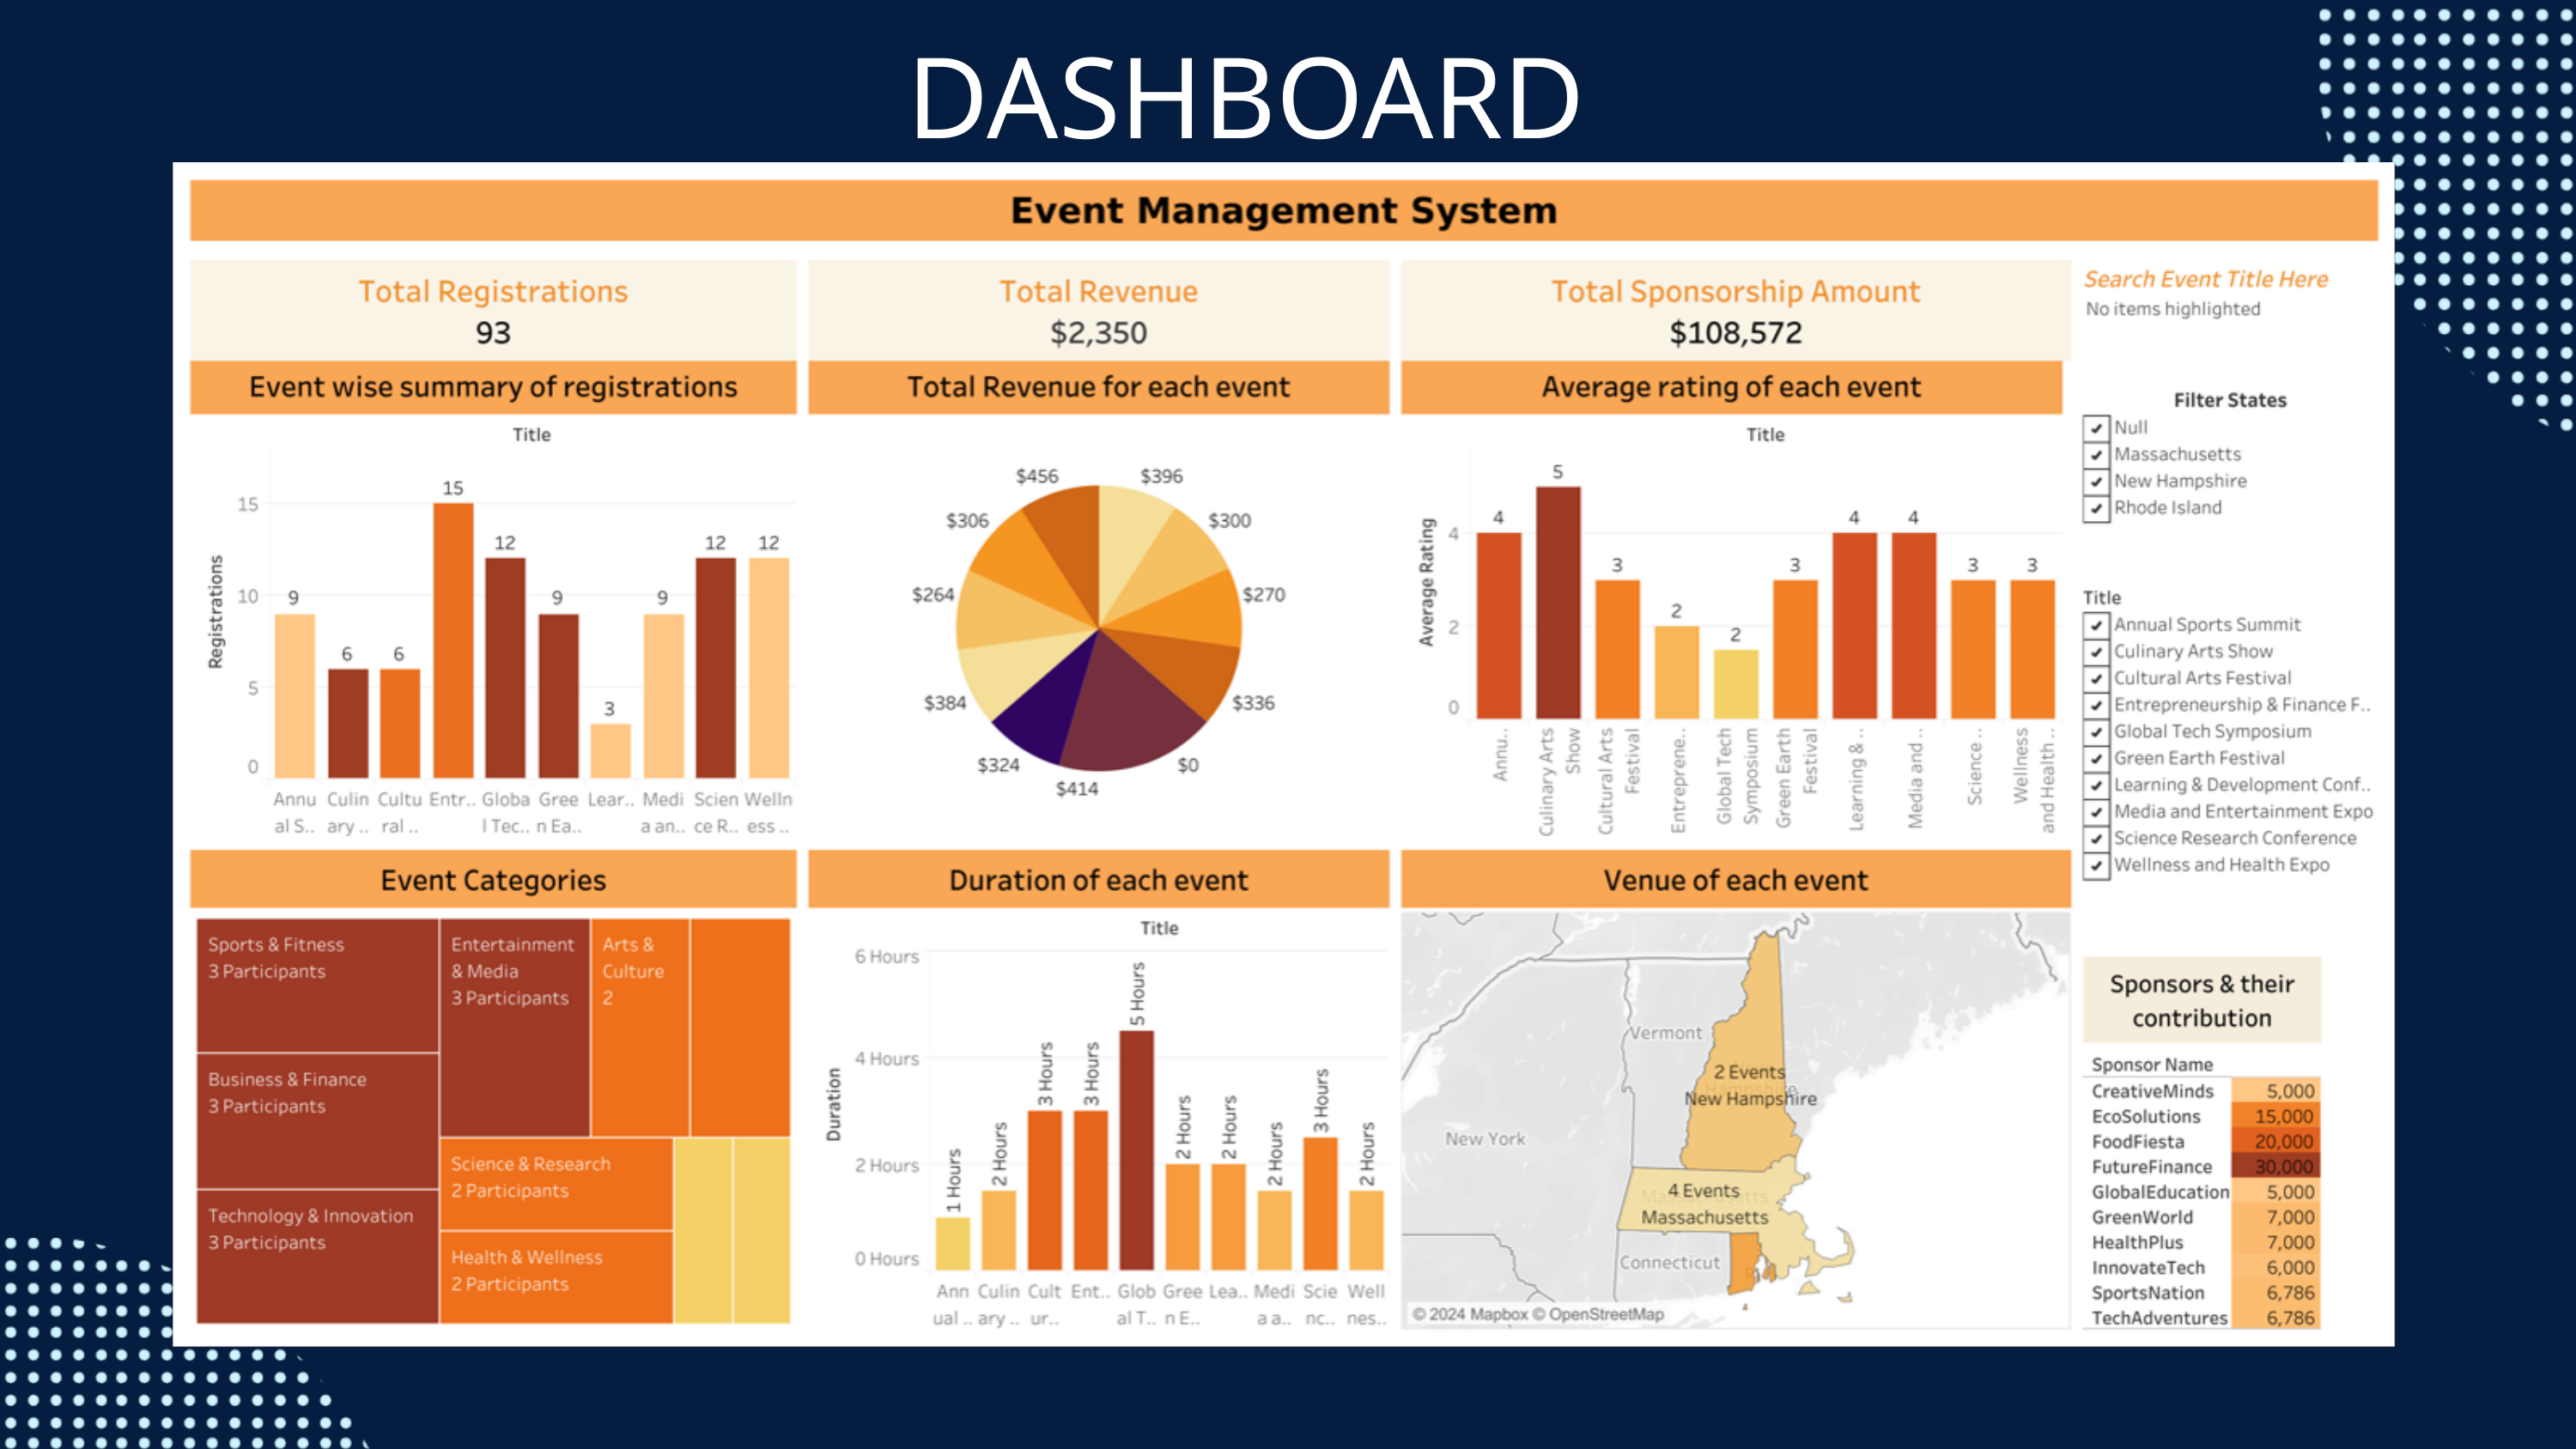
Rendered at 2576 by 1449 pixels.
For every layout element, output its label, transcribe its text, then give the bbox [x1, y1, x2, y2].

text_box [2319, 0, 2576, 481]
text_box [0, 1238, 420, 1449]
text_box [173, 162, 2403, 1354]
text_box DASHBOARD [907, 26, 1725, 161]
